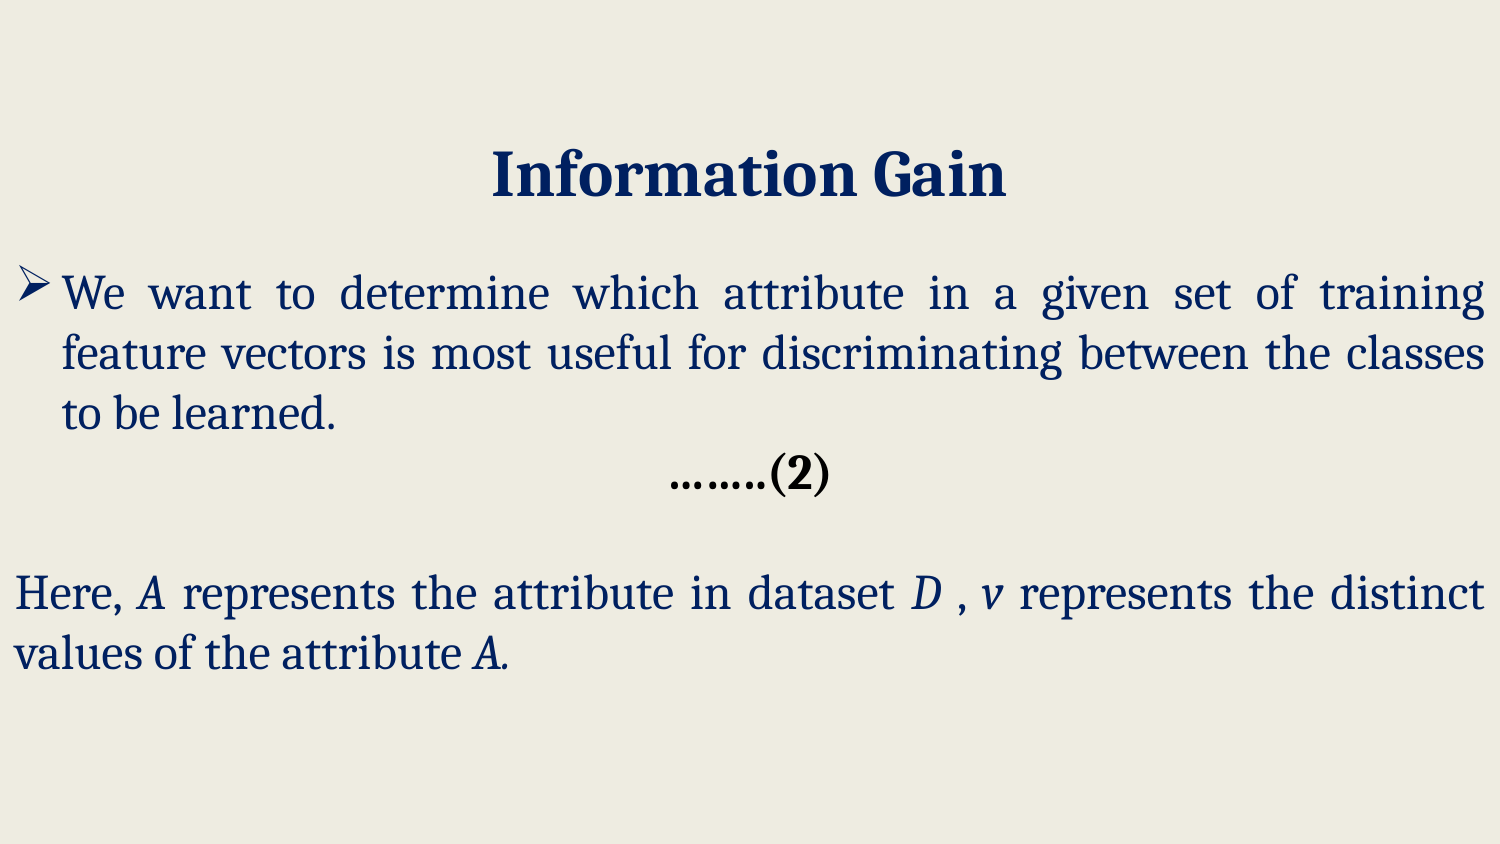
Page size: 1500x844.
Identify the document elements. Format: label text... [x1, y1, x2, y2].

title Information Gain [0, 121, 1500, 213]
